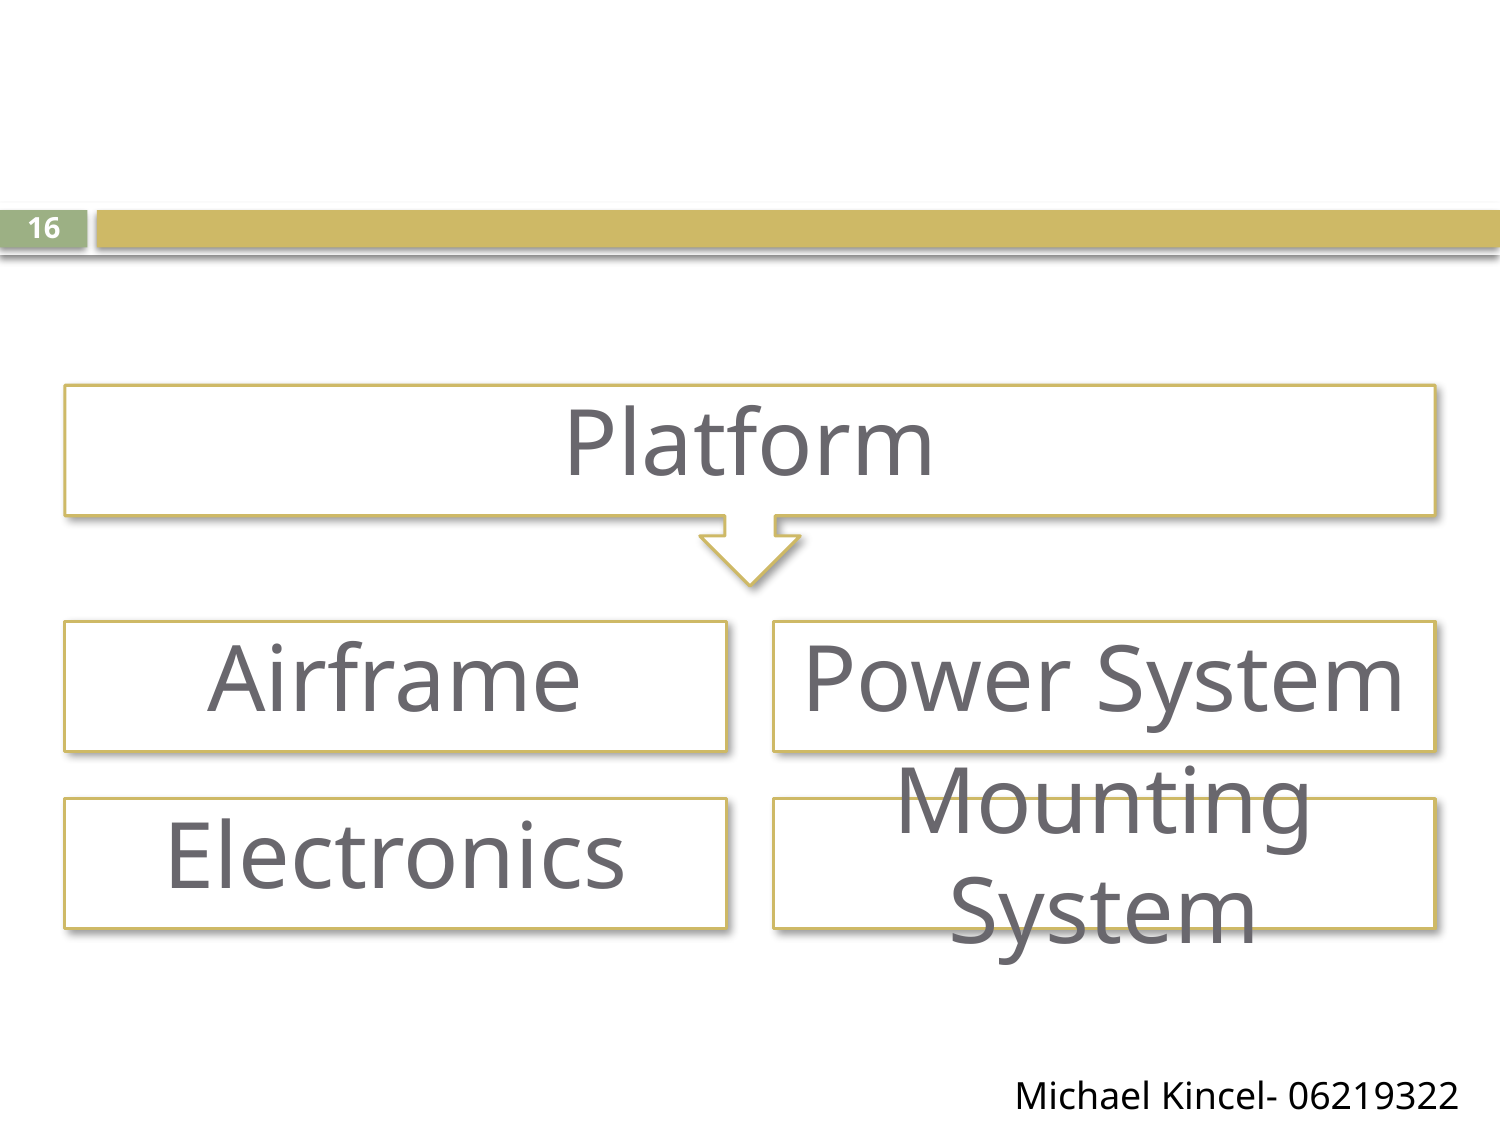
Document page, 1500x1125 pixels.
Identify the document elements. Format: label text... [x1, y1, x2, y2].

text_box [64, 373, 1436, 929]
slide_number 16 [0, 208, 88, 249]
text_box Michael Kincel- 06219322 [999, 1064, 1475, 1125]
